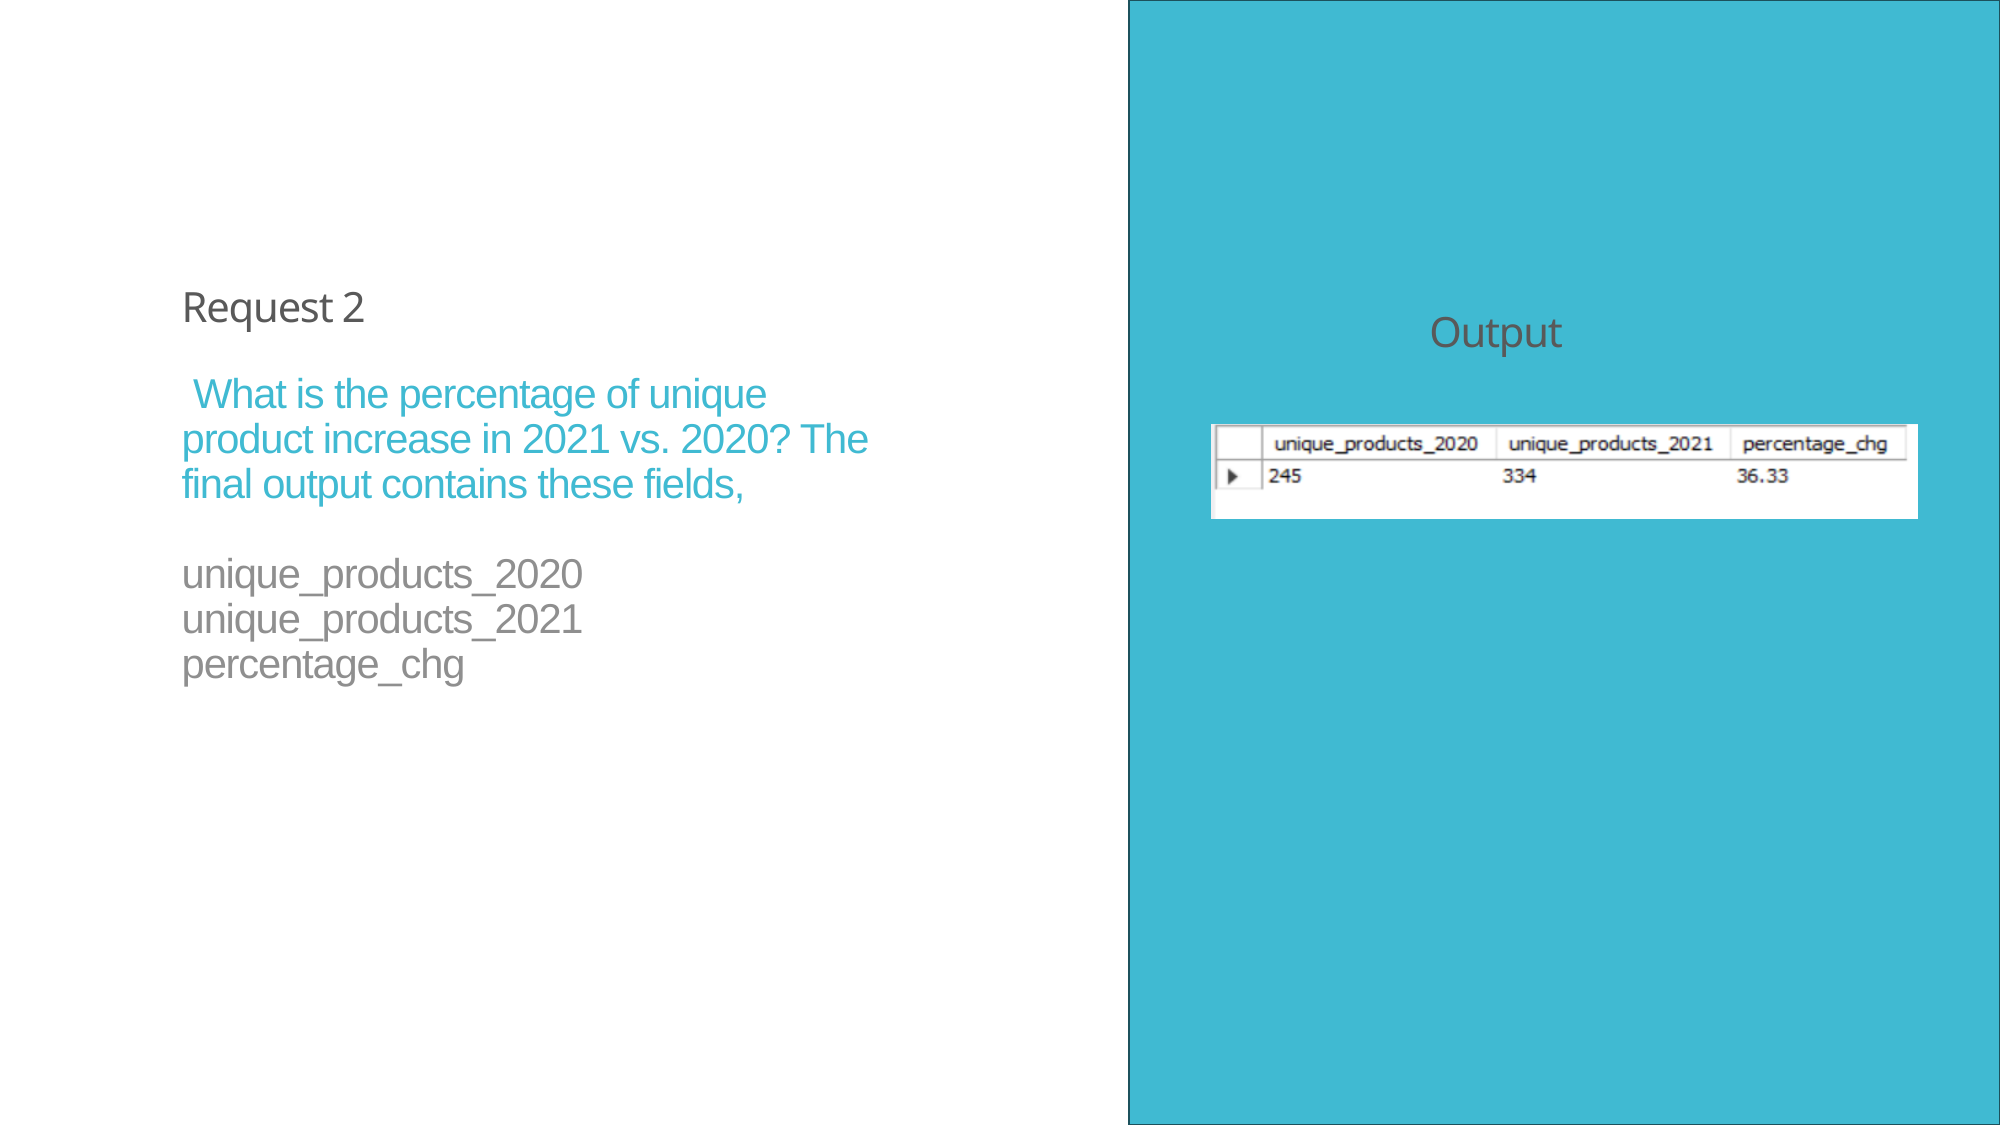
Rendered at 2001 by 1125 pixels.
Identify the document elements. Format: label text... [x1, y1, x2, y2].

text_box What is the percentage of unique product increase in 2021 vs. 2020? The final output contains these fields, unique_products_2020 unique_products_2021 percentage_chg [166, 334, 893, 726]
picture [1211, 424, 1918, 519]
text_box Request 2 [166, 287, 651, 334]
text_box Output [1414, 287, 1898, 382]
text_box [1128, 0, 2000, 1125]
